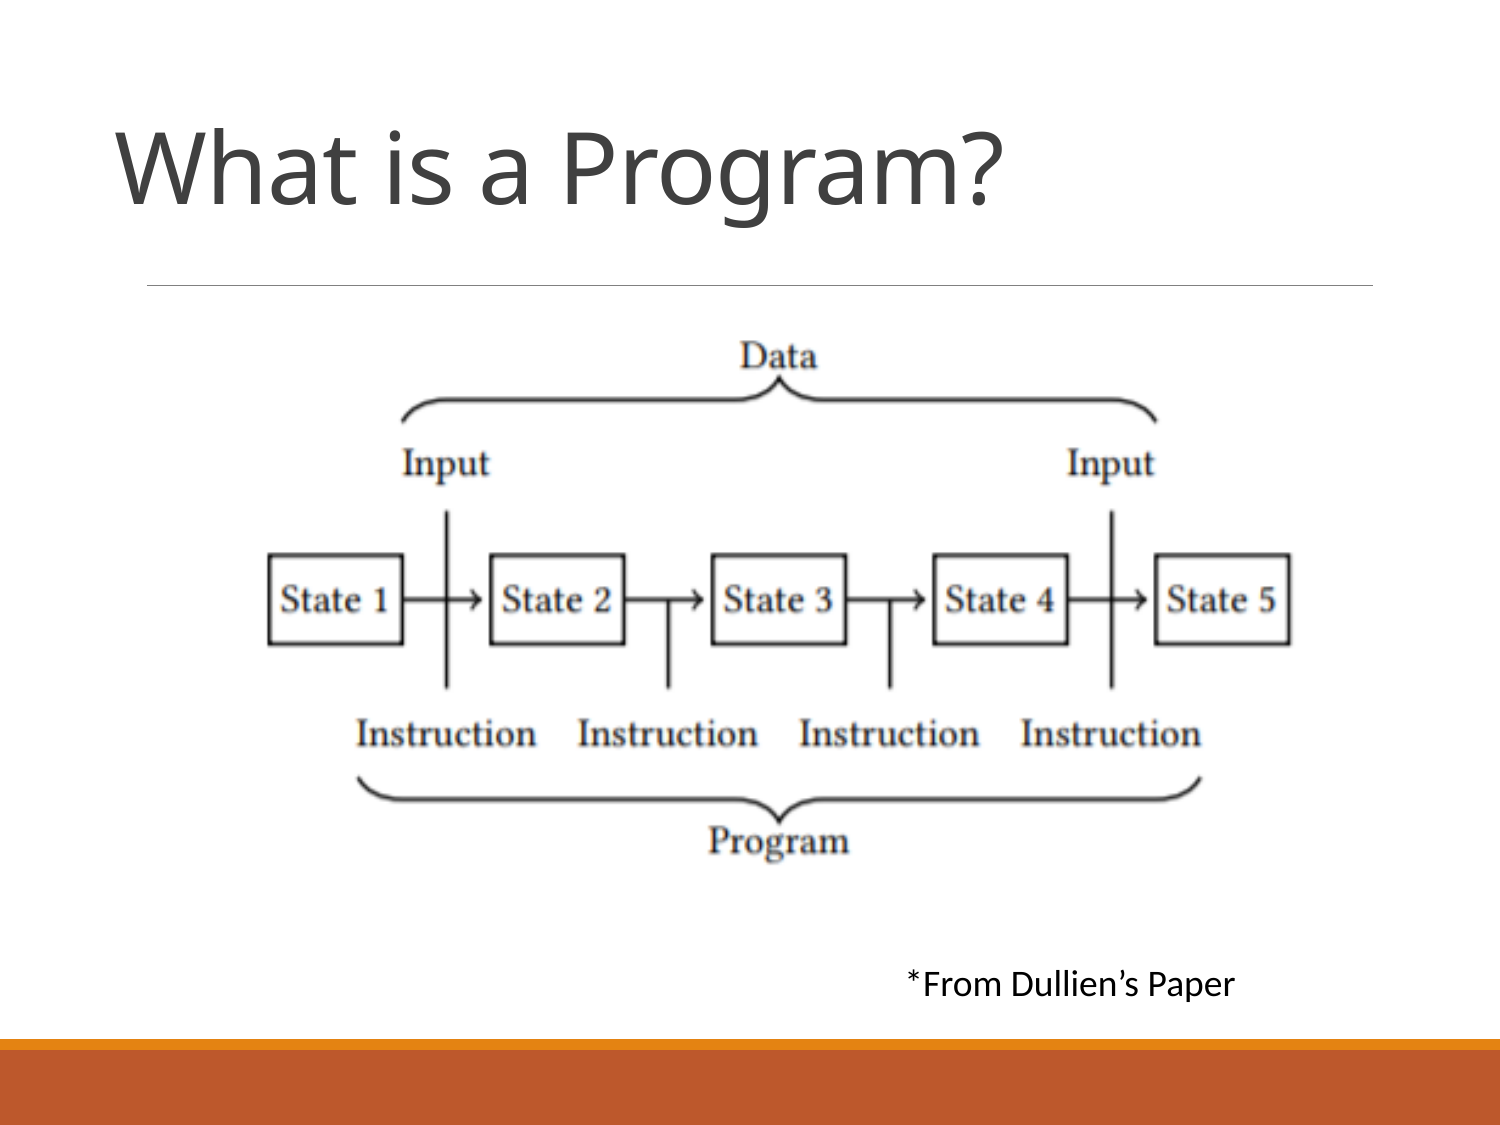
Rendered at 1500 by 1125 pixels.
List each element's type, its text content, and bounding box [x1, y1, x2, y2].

title What is a Program? [99, 45, 1400, 233]
text_box *From Dullien’s Paper [889, 951, 1252, 1012]
picture [199, 338, 1360, 876]
